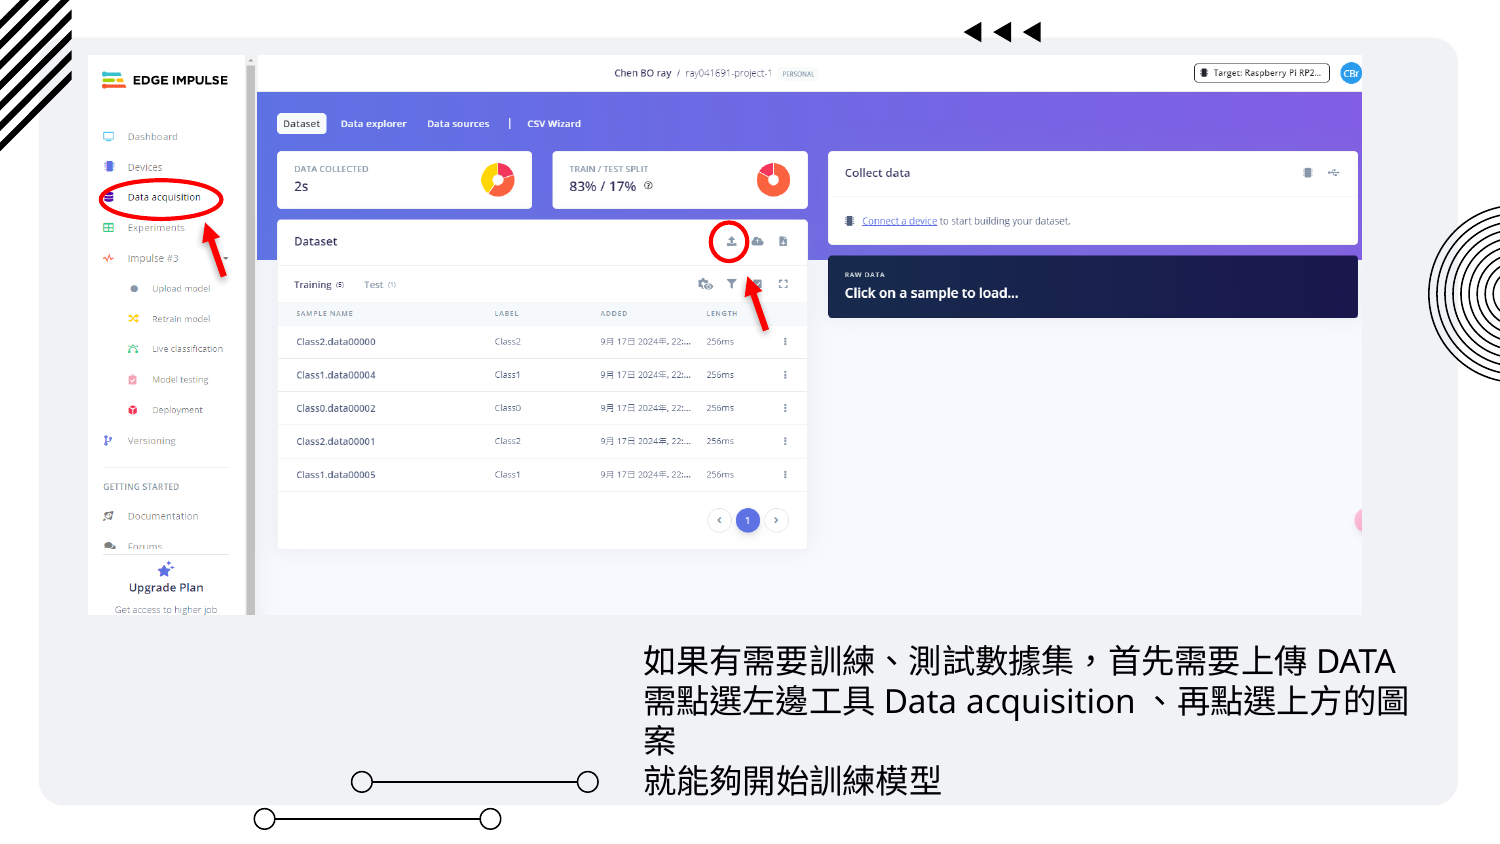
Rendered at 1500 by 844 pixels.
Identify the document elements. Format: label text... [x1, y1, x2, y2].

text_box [204, 222, 225, 277]
text_box 如果有需要訓練、測試數據集，首先需要上傳DATA 需點選左邊工具Data acquisition、再點選上方的圖案 就能夠開始訓練模型 [631, 634, 1438, 806]
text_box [747, 276, 767, 331]
picture [88, 55, 1362, 616]
